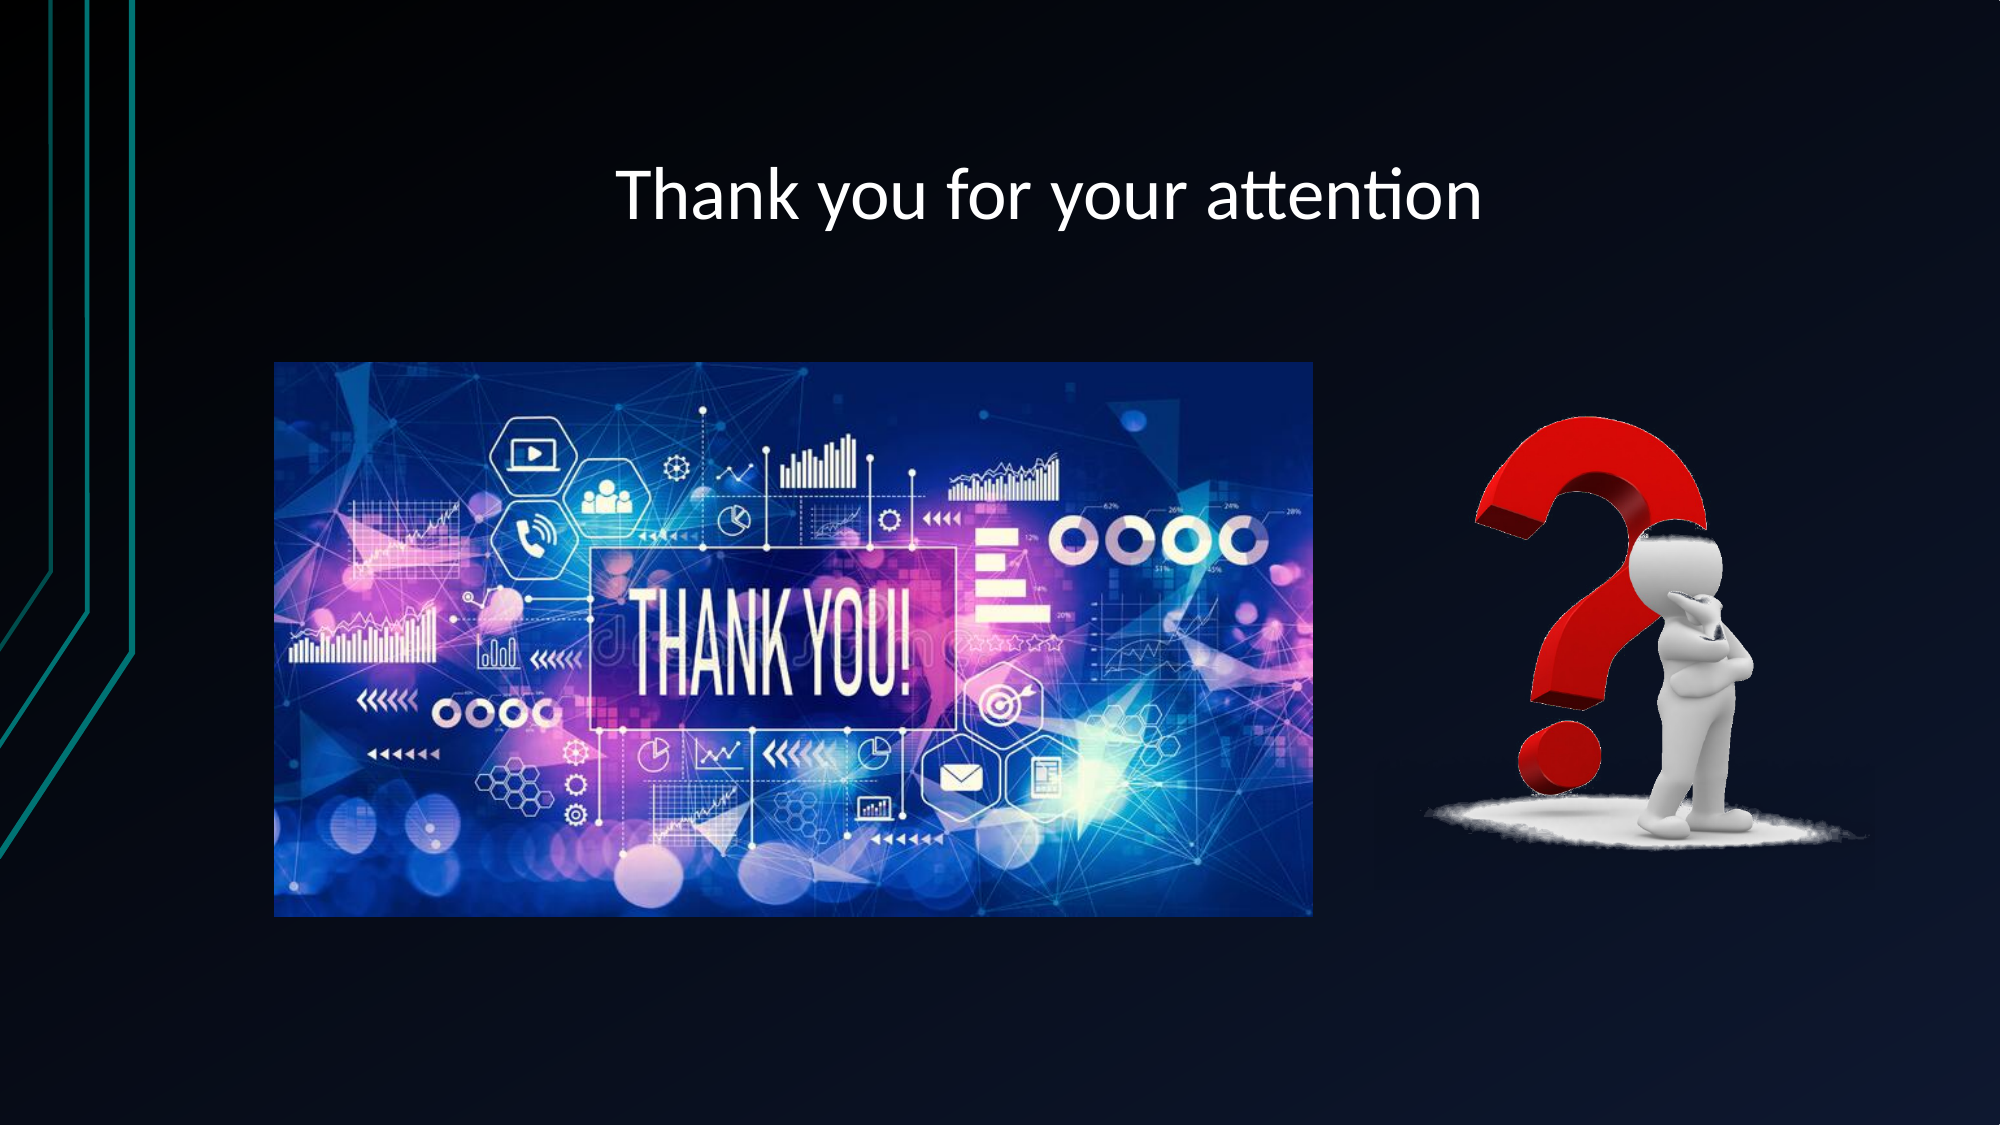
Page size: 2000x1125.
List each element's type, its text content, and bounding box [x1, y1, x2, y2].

picture [1374, 389, 1875, 890]
picture [274, 362, 1313, 917]
title Thank you for your attention [199, 45, 1900, 246]
